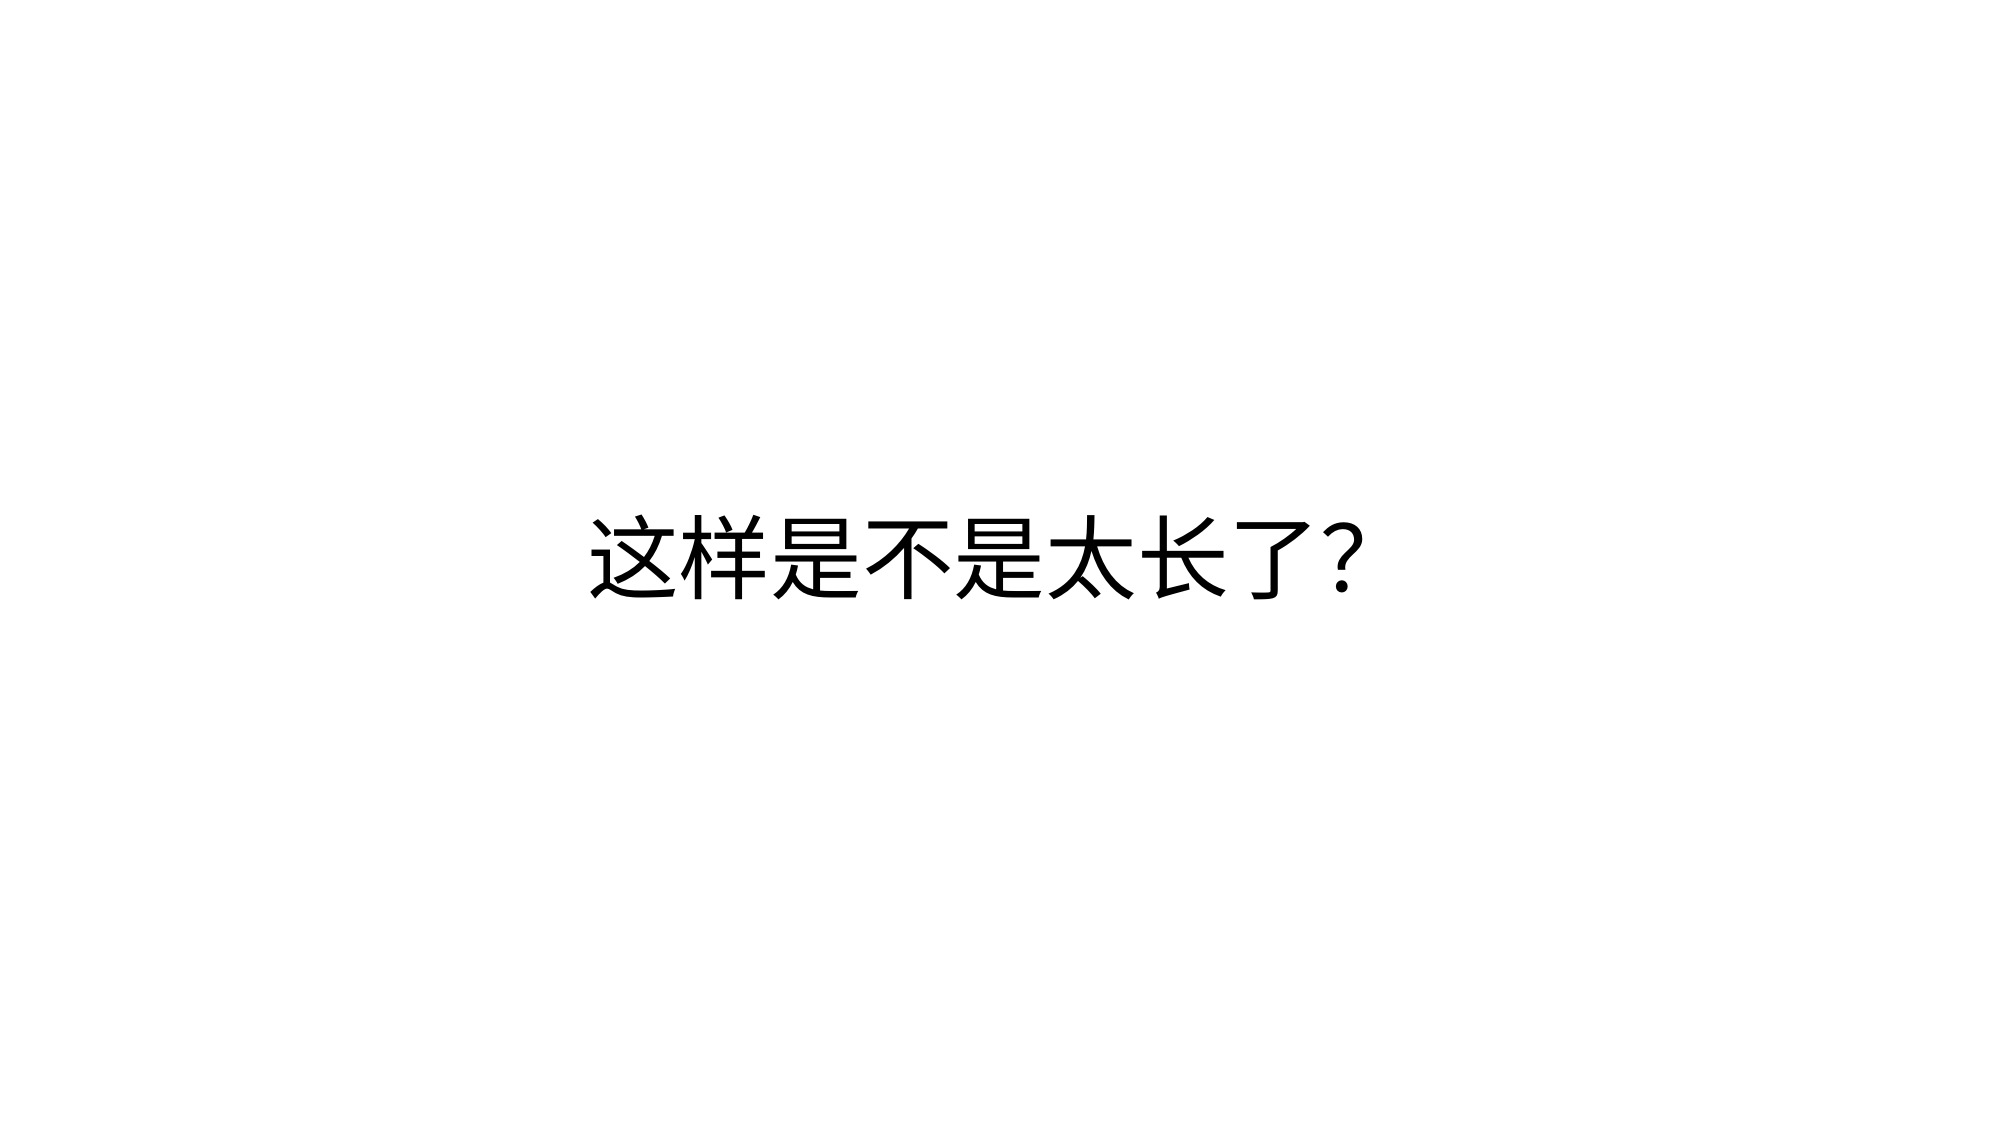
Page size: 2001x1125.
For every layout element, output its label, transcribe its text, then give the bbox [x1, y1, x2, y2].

title 这样是不是太长了？ [137, 453, 1863, 672]
